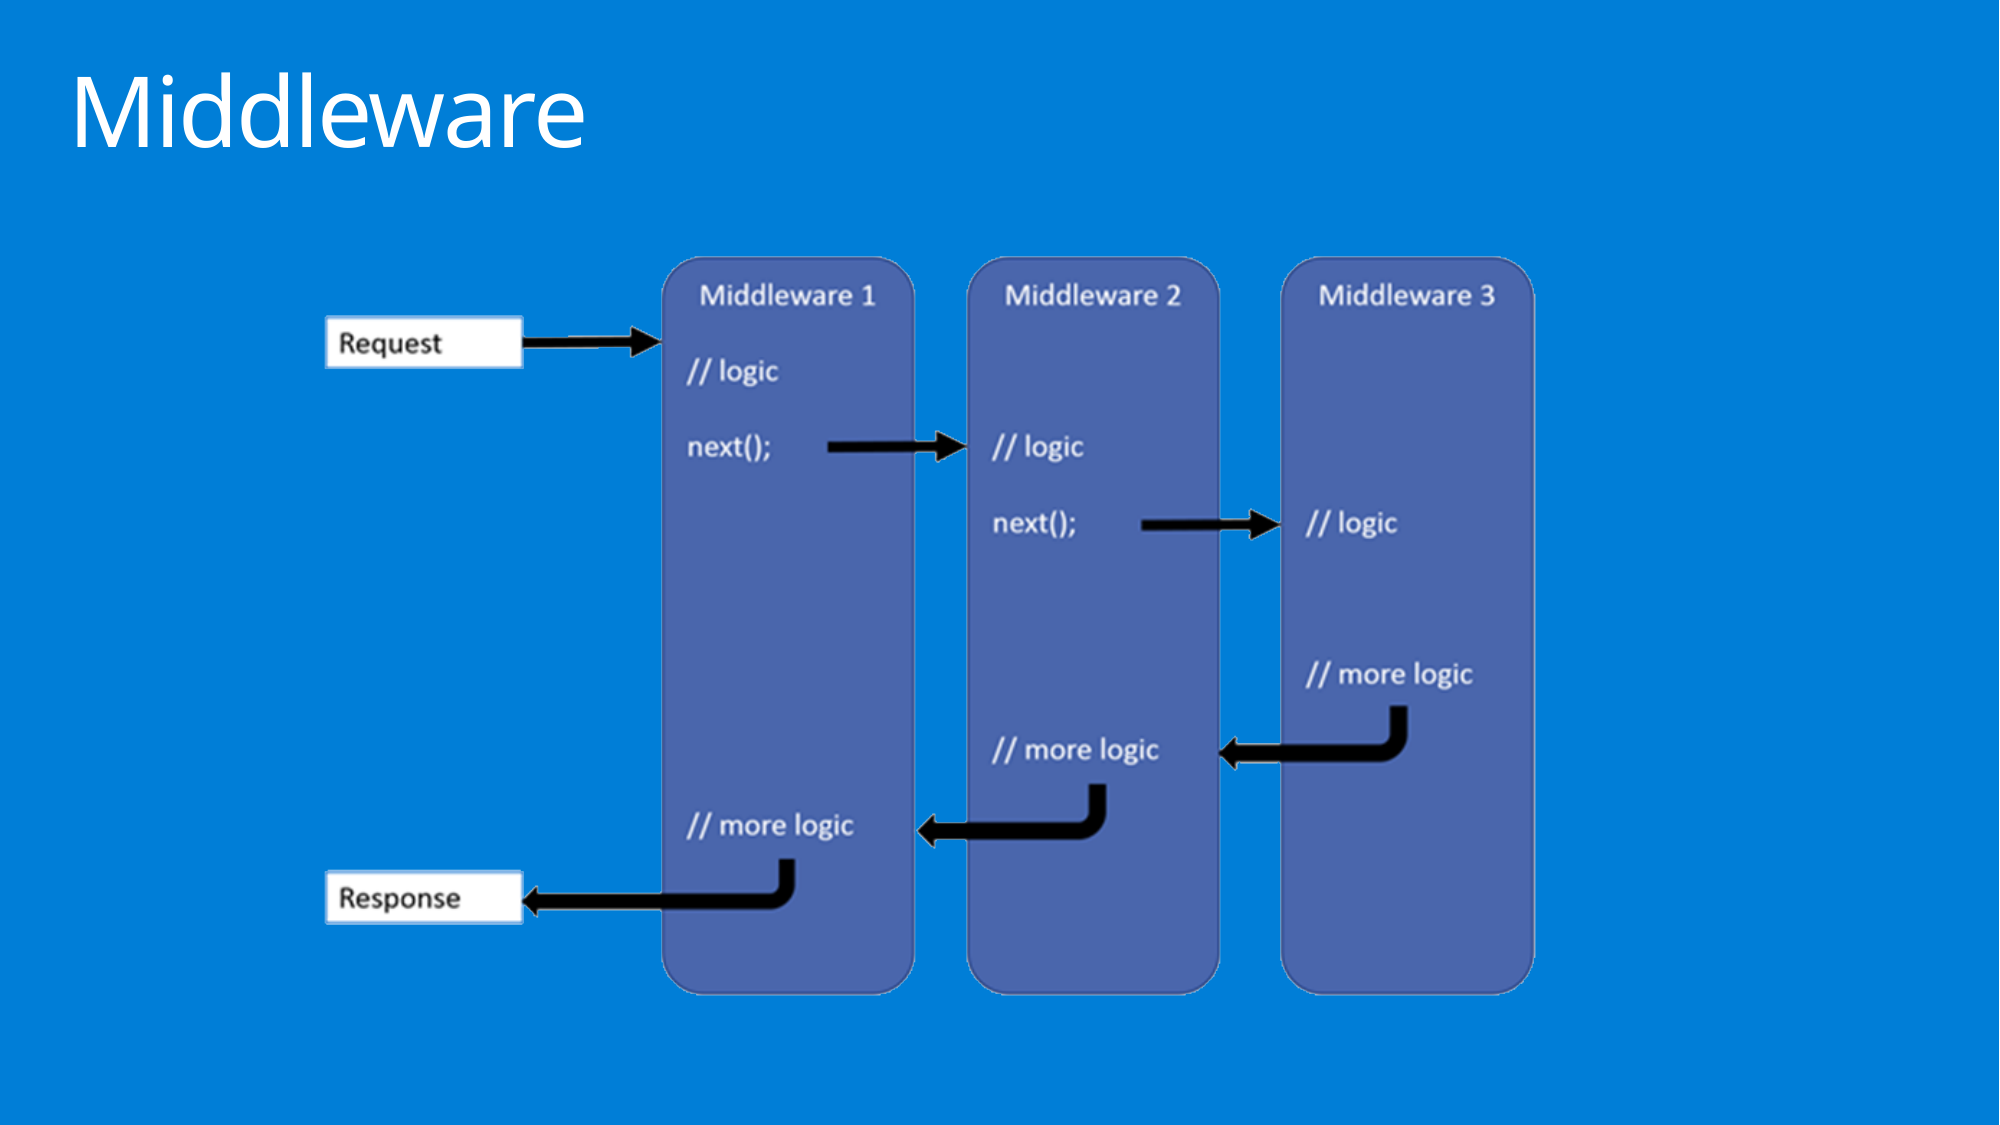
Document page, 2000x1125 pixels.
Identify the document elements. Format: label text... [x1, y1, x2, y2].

picture [295, 202, 1580, 1067]
title Middleware [44, 47, 1956, 196]
